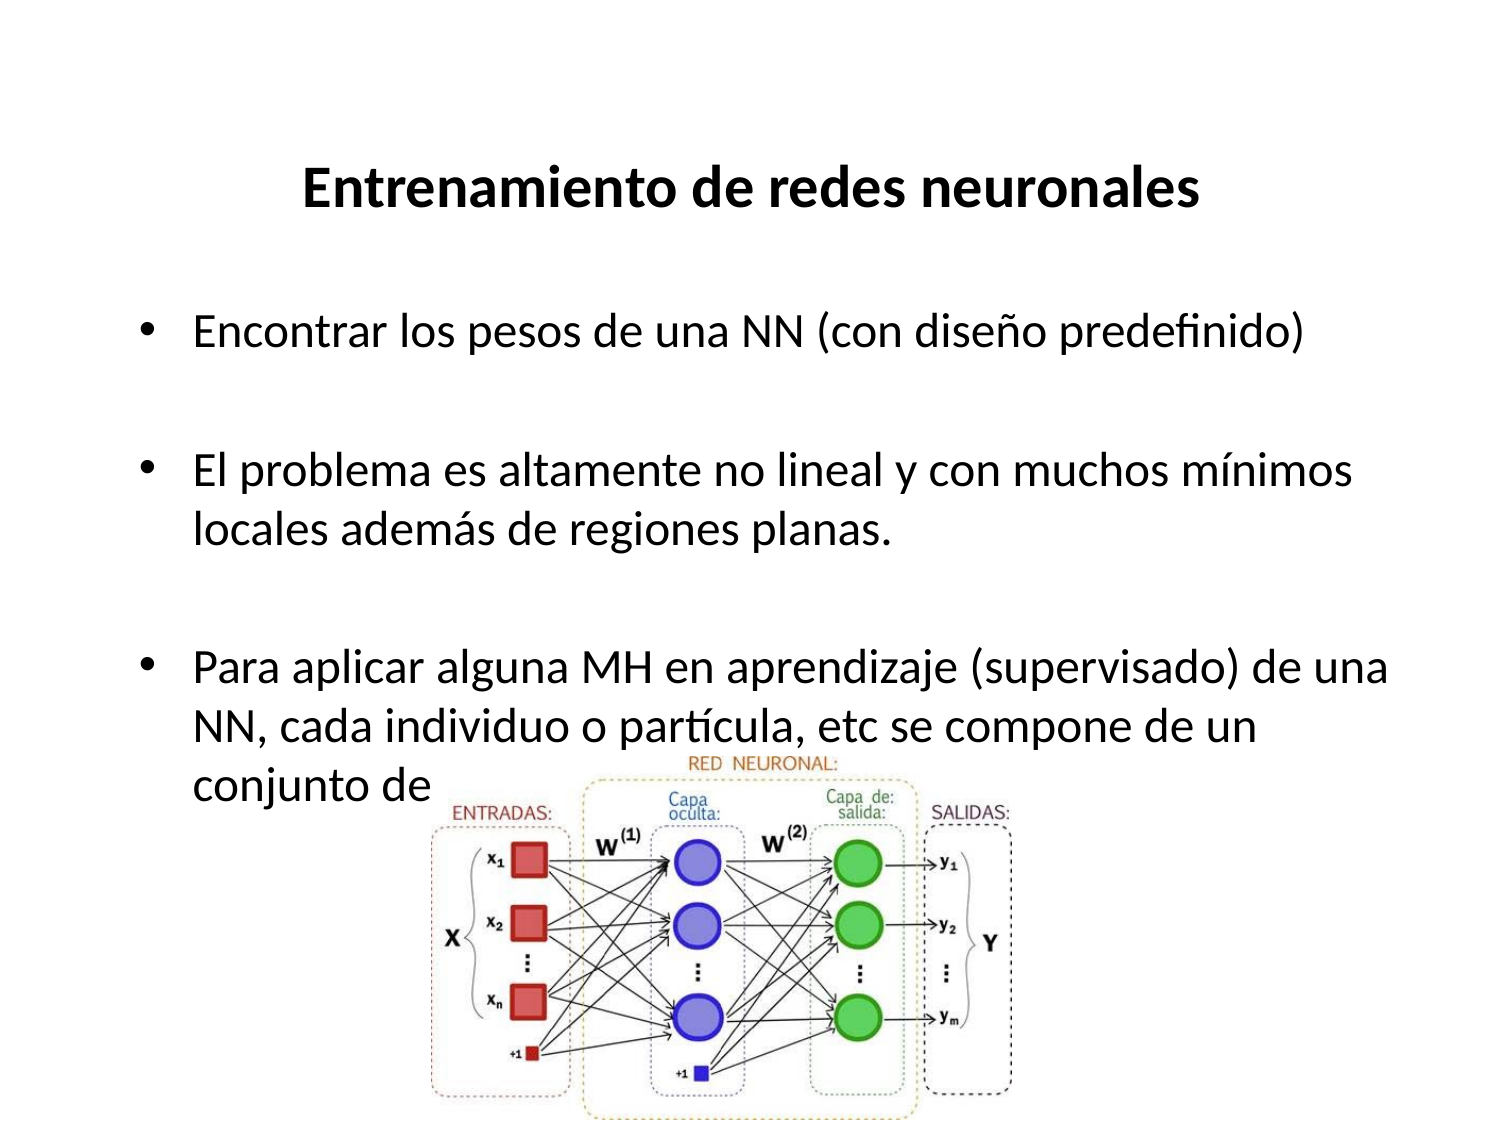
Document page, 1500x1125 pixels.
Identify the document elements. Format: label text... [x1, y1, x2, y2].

list Encontrar los pesos de una NN (con diseño predefinido) El problema es altamente no lineal y con muchos mínimos locales además de regiones planas. Para aplicar alguna MH en aprendizaje (supervisado) de una NN, cada individuo o partícula, etc se compone de un conjunto de valores de los pesos. [123, 290, 1418, 827]
picture [430, 755, 1013, 1120]
title Entrenamiento de redes neuronales [0, 137, 1459, 302]
